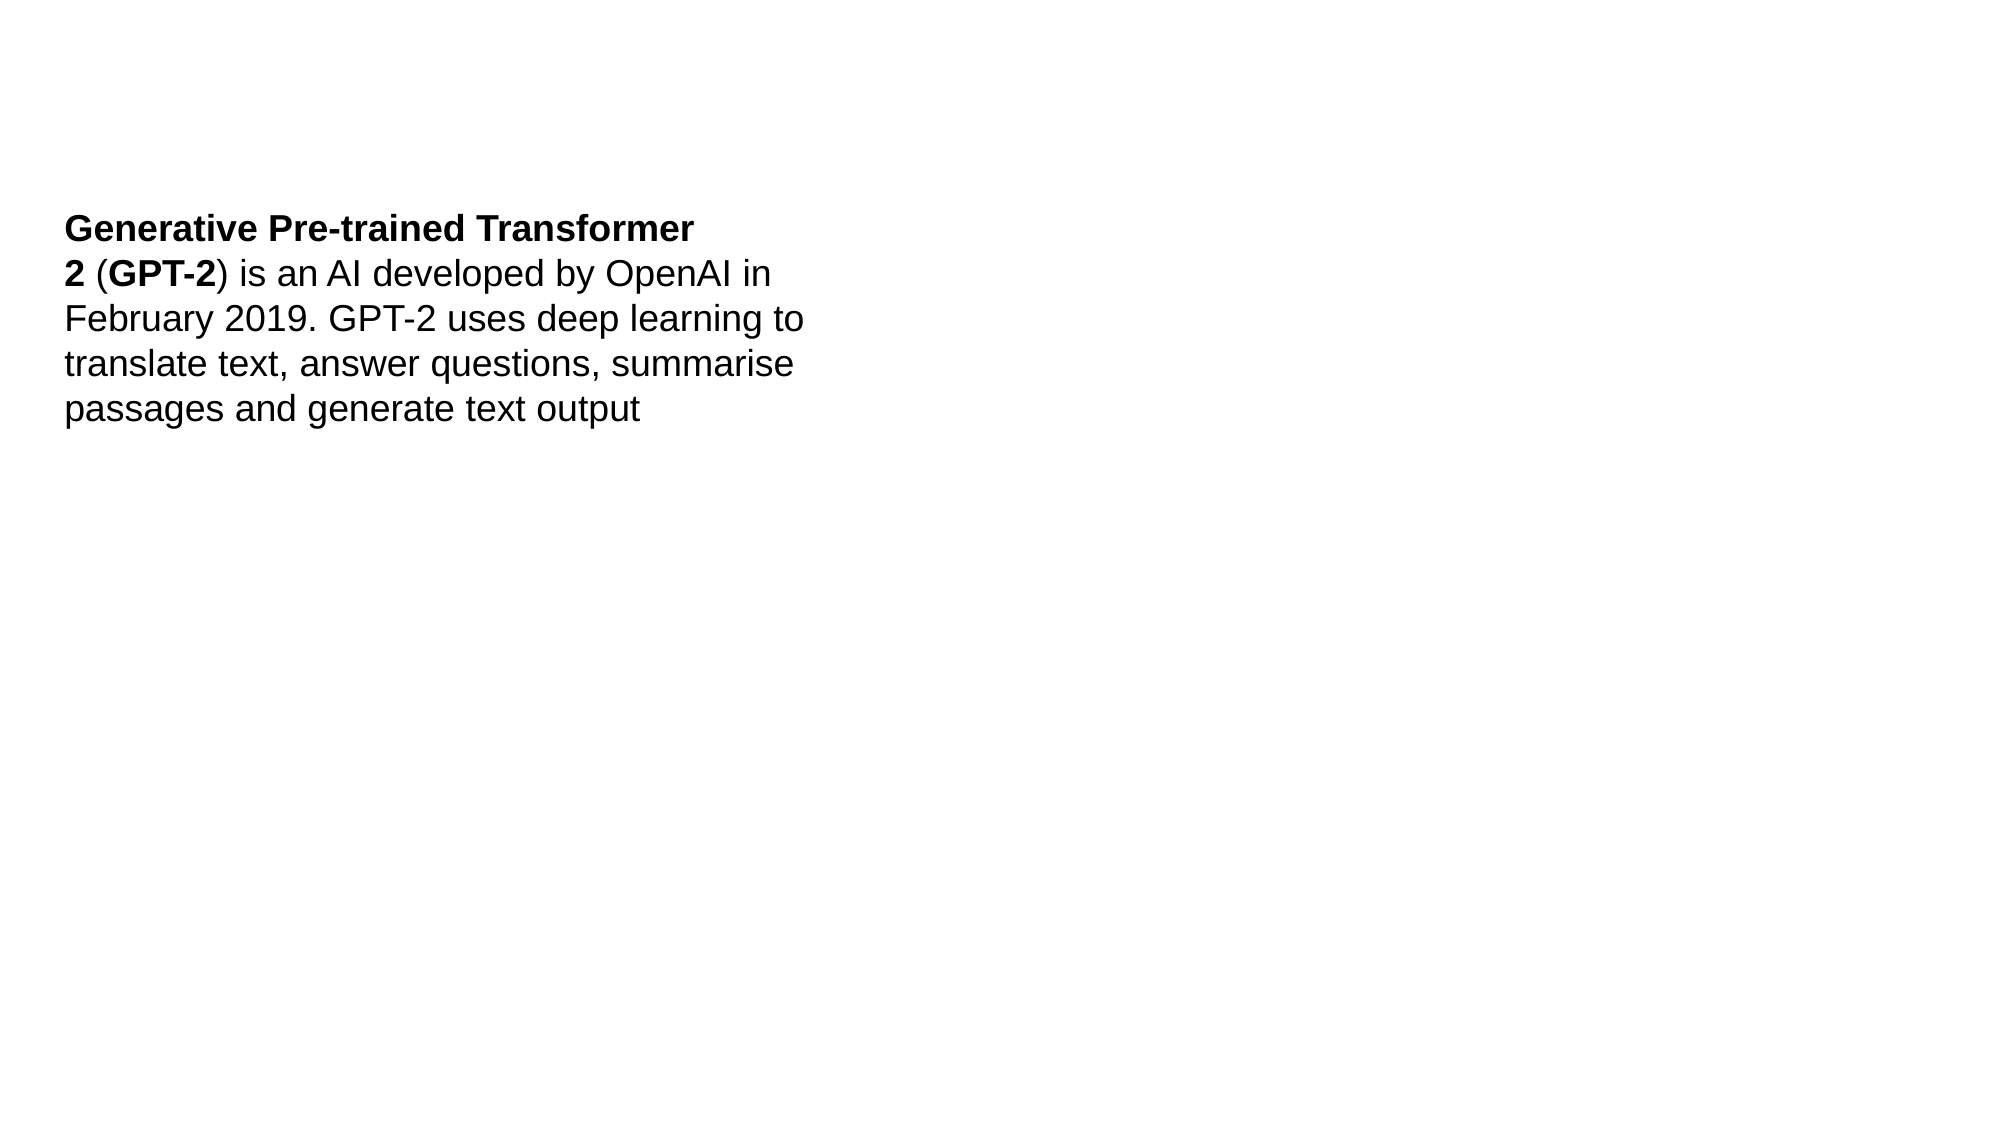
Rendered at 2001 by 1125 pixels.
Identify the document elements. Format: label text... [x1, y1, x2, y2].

text_box Generative Pre-trained Transformer 2 (GPT-2) is an AI developed by OpenAI in February 2019. GPT-2 uses deep learning to translate text, answer questions, summarise passages and generate text output [49, 196, 849, 436]
